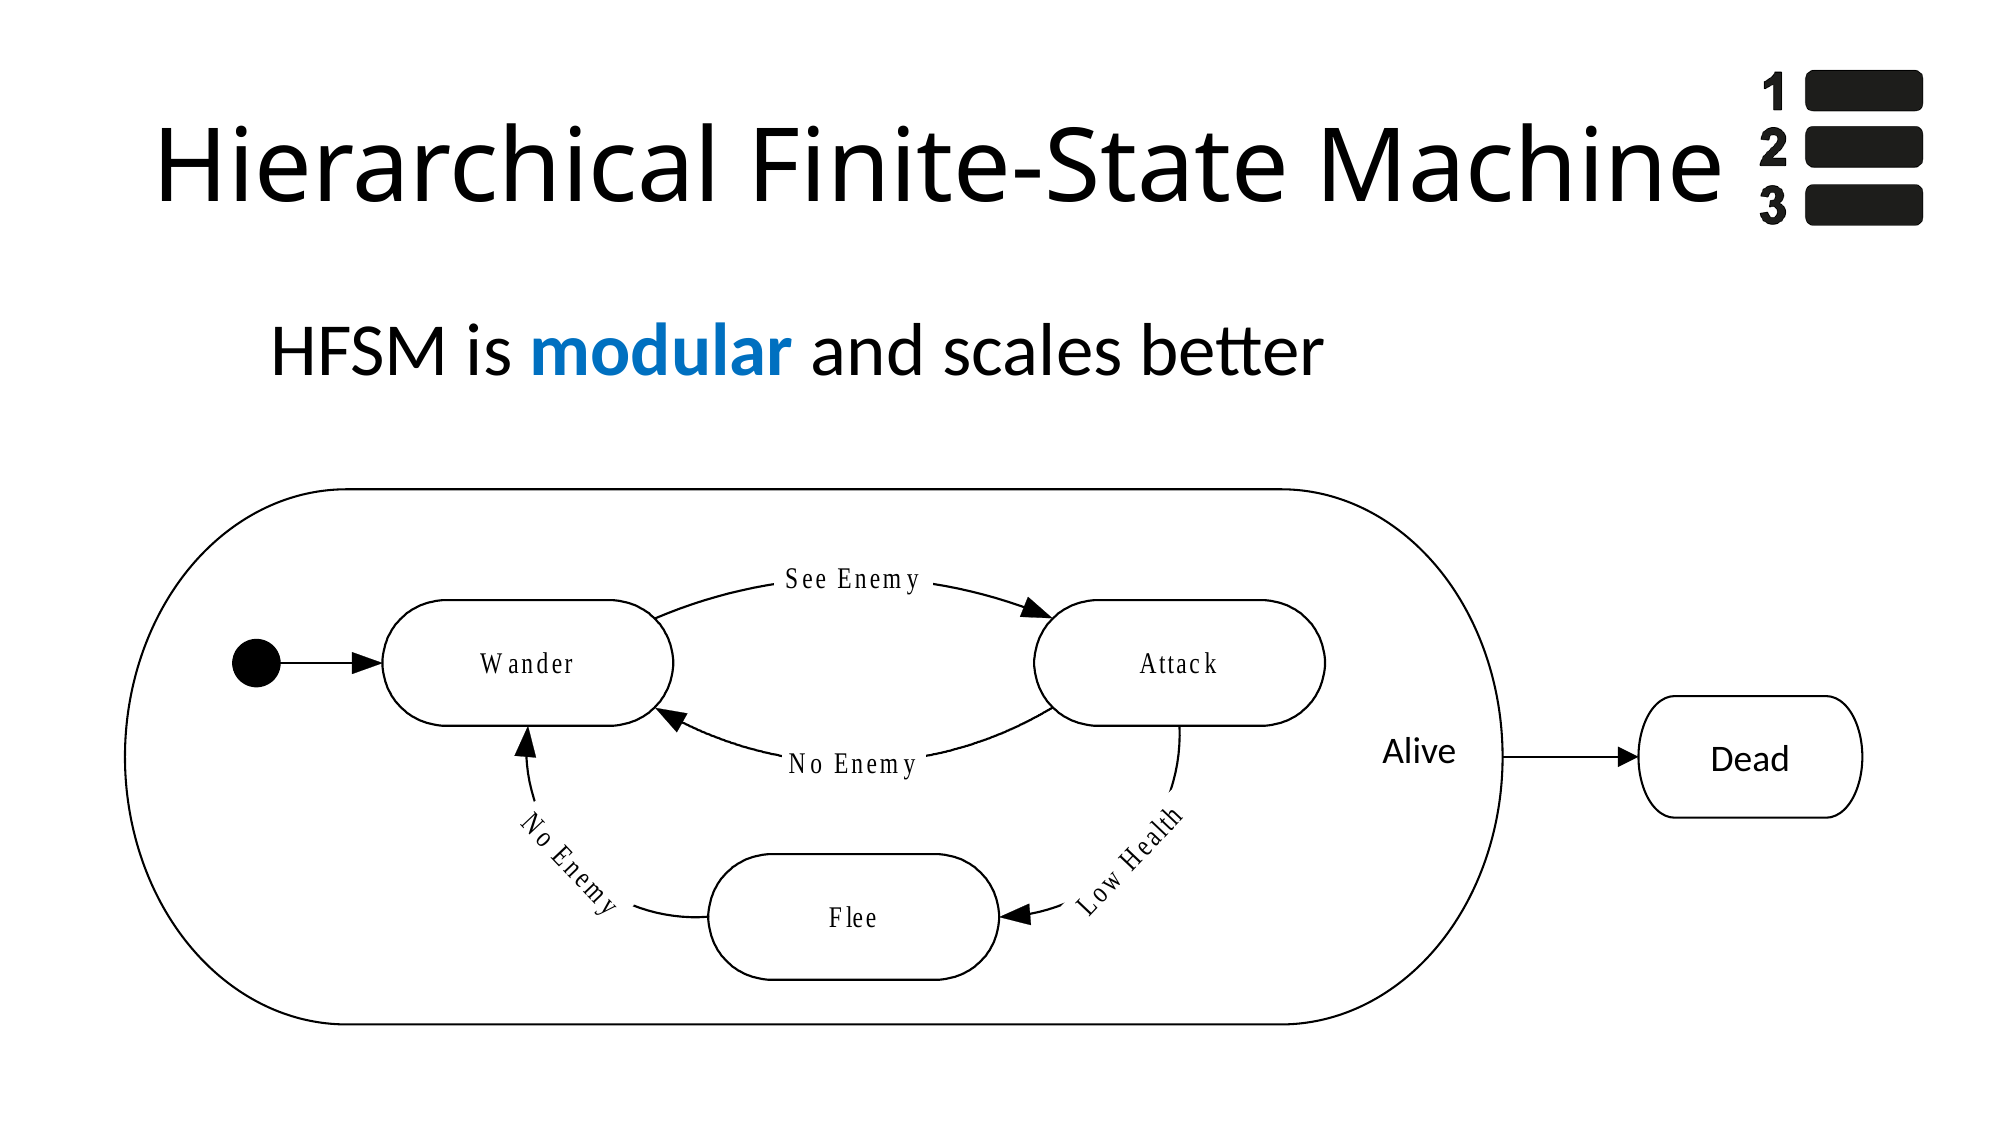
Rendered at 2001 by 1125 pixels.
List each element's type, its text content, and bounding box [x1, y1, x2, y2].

picture [222, 549, 1337, 991]
title Hierarchical Finite-State Machine [137, 59, 1863, 278]
text_box Dead [1637, 695, 1864, 819]
text_box Alive [1367, 718, 1472, 779]
text_box [123, 488, 1504, 1026]
picture [1751, 57, 1931, 238]
list HFSM is modular and scales better [255, 302, 1950, 475]
